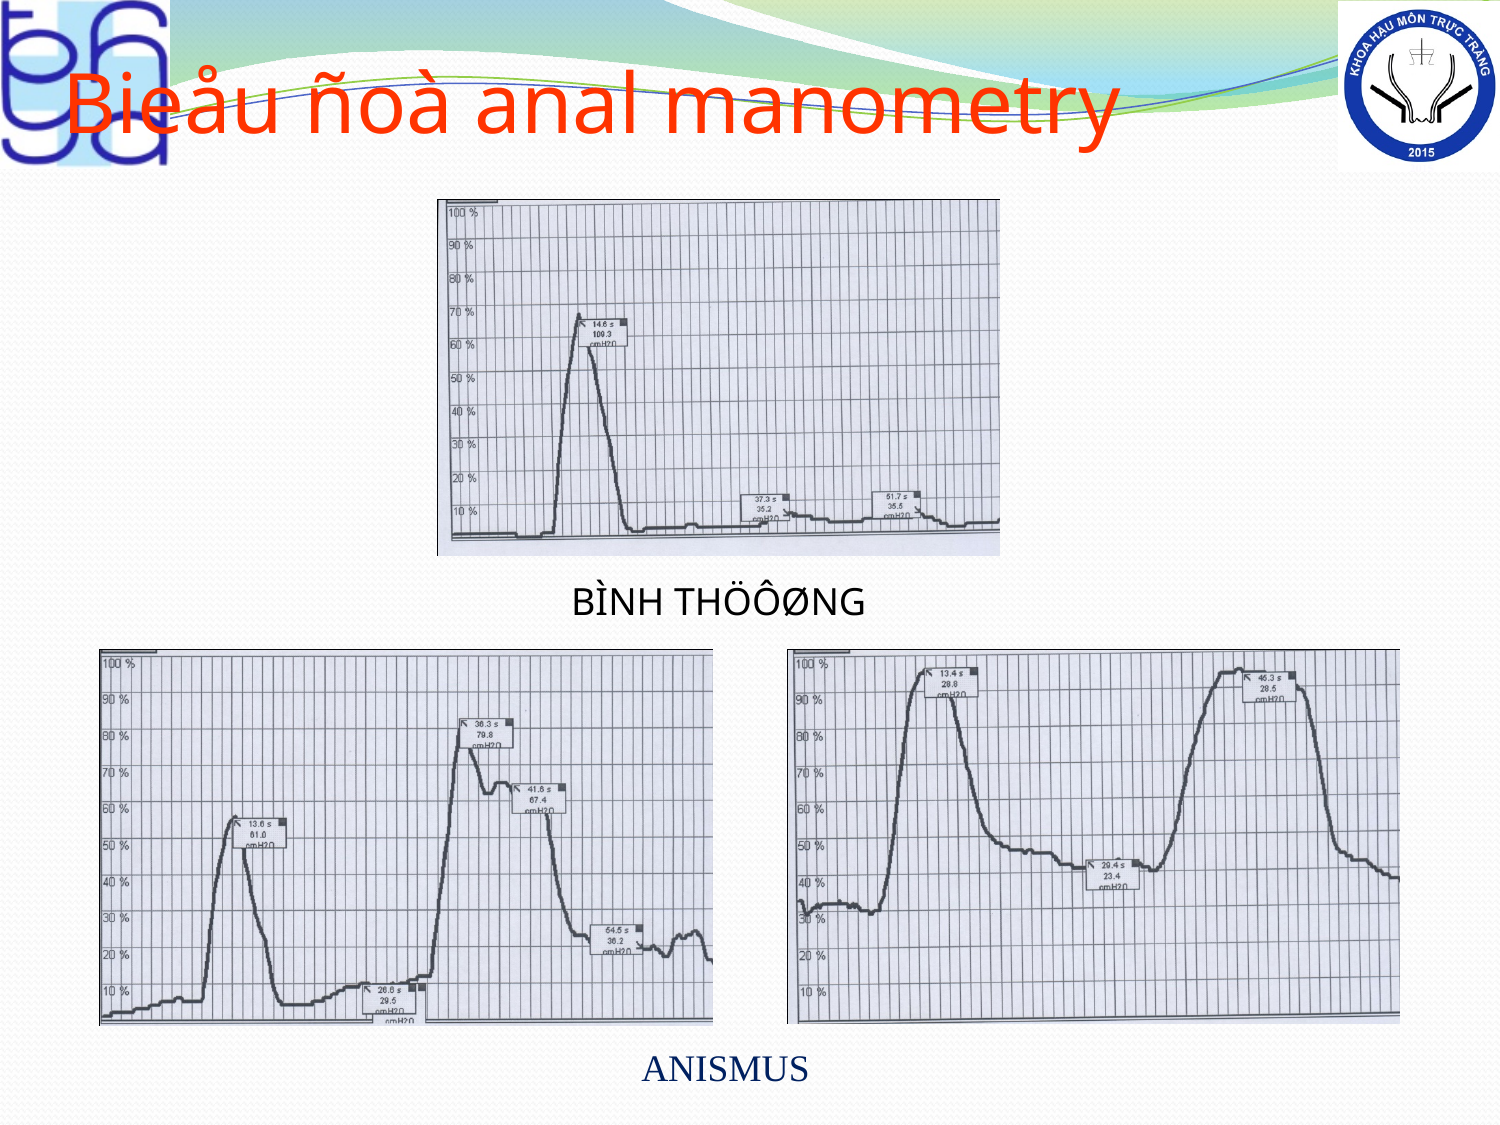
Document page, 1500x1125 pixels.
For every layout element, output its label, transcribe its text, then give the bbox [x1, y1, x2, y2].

picture [1338, 1, 1500, 172]
picture [0, 0, 170, 169]
picture [787, 649, 1401, 1025]
text_box BÌNH THÖÔØNG [462, 569, 975, 638]
picture [99, 649, 713, 1026]
title Bieåu ñoà anal manometry [62, 37, 1425, 150]
picture [437, 199, 1001, 557]
text_box ANISMUS [626, 1036, 825, 1097]
